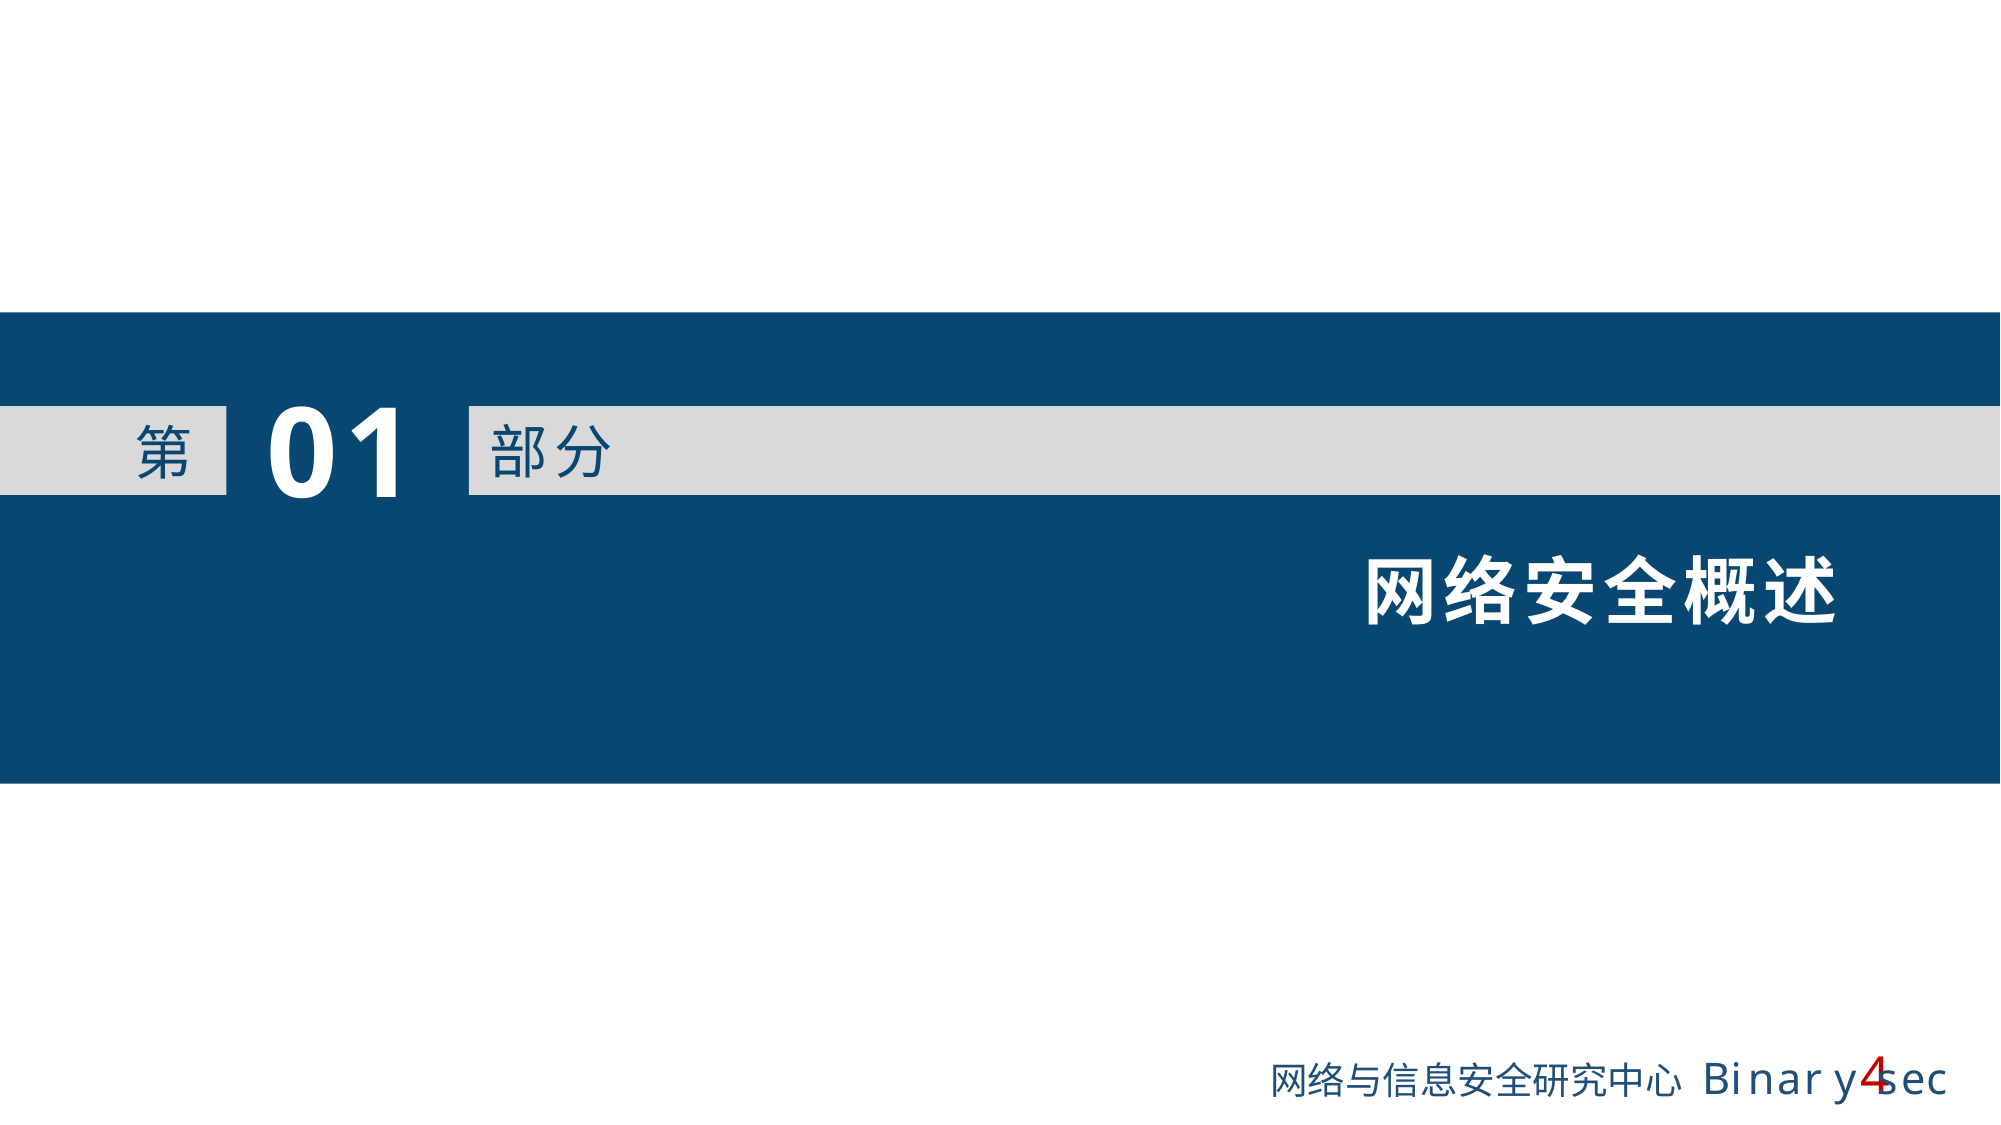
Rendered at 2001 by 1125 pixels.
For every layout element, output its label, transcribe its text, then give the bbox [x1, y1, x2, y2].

list 01 [251, 382, 468, 454]
text_box 网络与信息安全研究中心 [1235, 1049, 1678, 1110]
title 网络安全概述 [1348, 546, 2000, 644]
picture [1678, 1031, 1975, 1125]
